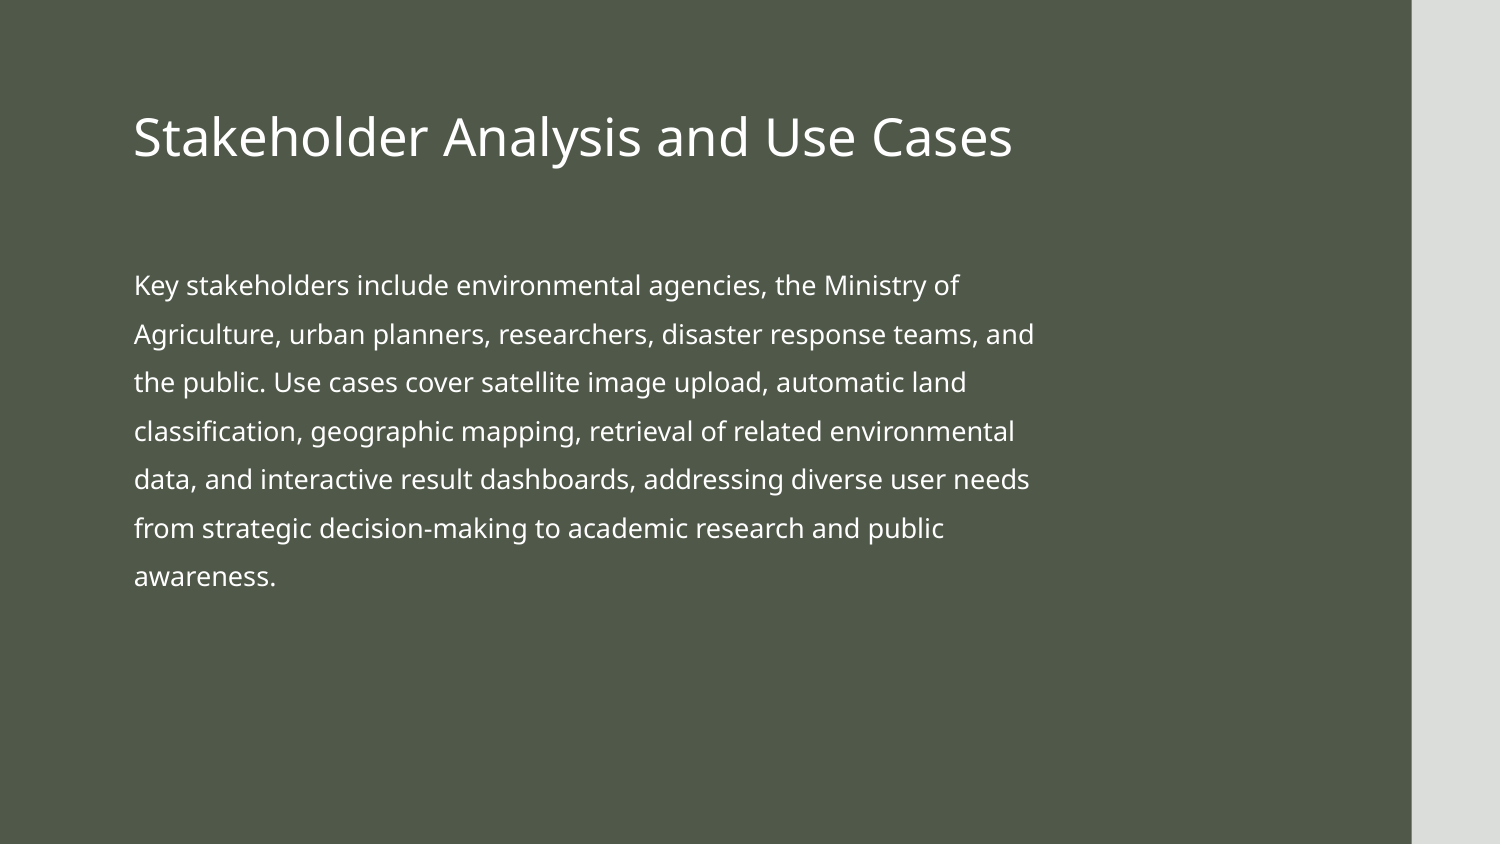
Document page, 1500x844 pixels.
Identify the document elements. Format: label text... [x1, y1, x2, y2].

subtitle Key stakeholders include environmental agencies, the Ministry of Agriculture, urban planners, researchers, disaster response teams, and the public. Use cases cover satellite image upload, automatic land classification, geographic mapping, retrieval of related environmental data, and interactive result dashboards, addressing diverse user needs from strategic decision-making to academic research and public awareness. [118, 237, 1077, 693]
title Stakeholder Analysis and Use Cases [118, 89, 1383, 183]
